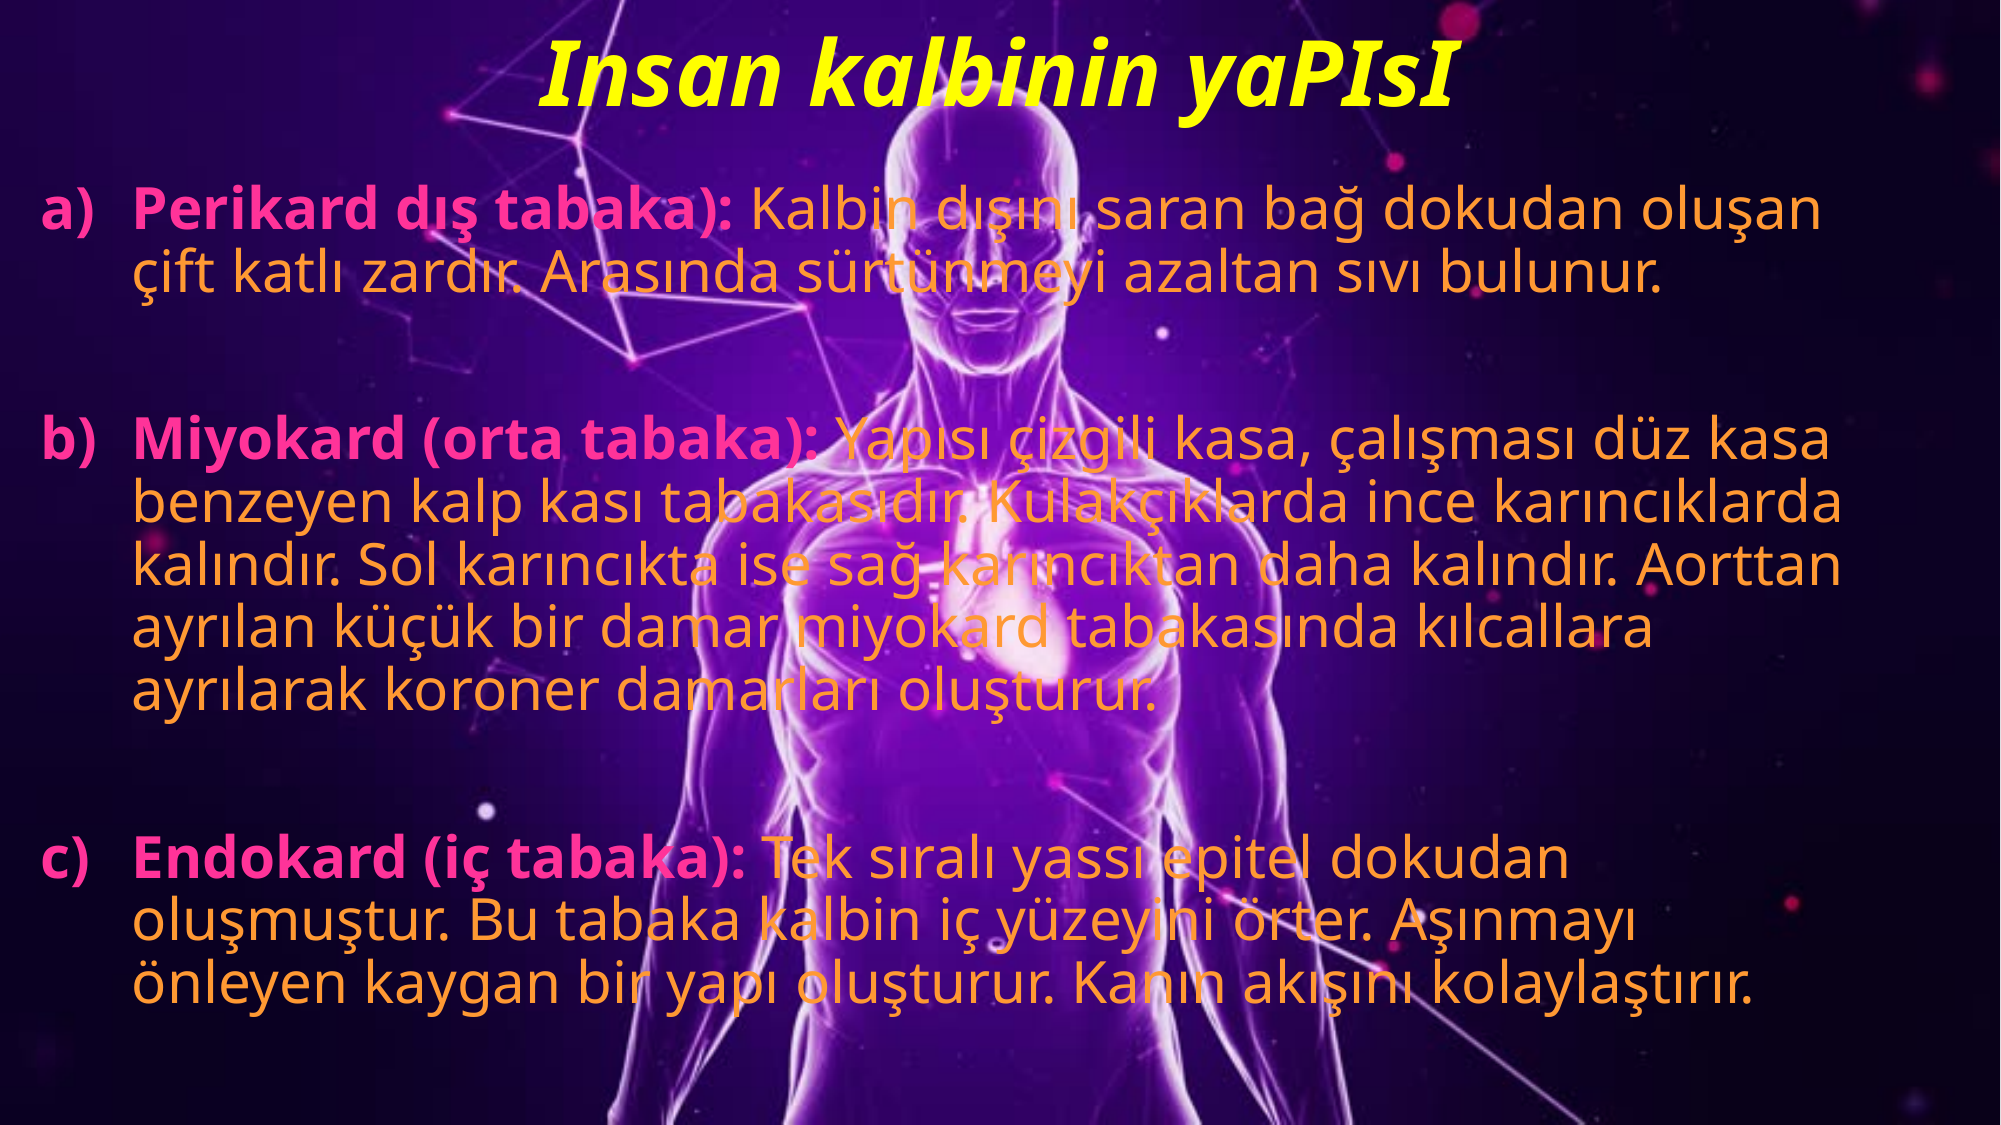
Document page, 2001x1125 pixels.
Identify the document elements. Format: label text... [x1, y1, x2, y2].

title Insan kalbinin yaPIsI [137, 10, 1863, 144]
picture [0, 0, 2001, 1125]
list Perikard dış tabaka): Kalbin dışını saran bağ dokudan oluşan çift katlı zardır. Arasında sürtünmeyi azaltan sıvı bulunur. Miyokard (orta tabaka): Yapısı çizgili kasa, çalışması düz kasa benzeyen kalp kası tabakasıdır. Kulakçıklarda ince karıncıklarda kalındır. Sol karıncıkta ise sağ karıncıktan daha kalındır. Aorttan ayrılan küçük bir damar miyokard tabakasında kılcallara ayrılarak koroner damarları oluşturur. Endokard (iç tabaka): Tek sıralı yassı epitel dokudan oluşmuştur. Bu tabaka kalbin iç yüzeyini örter. Aşınmayı önleyen kaygan bir yapı oluşturur. Kanın akışını kolaylaştırır. [25, 171, 1863, 1115]
